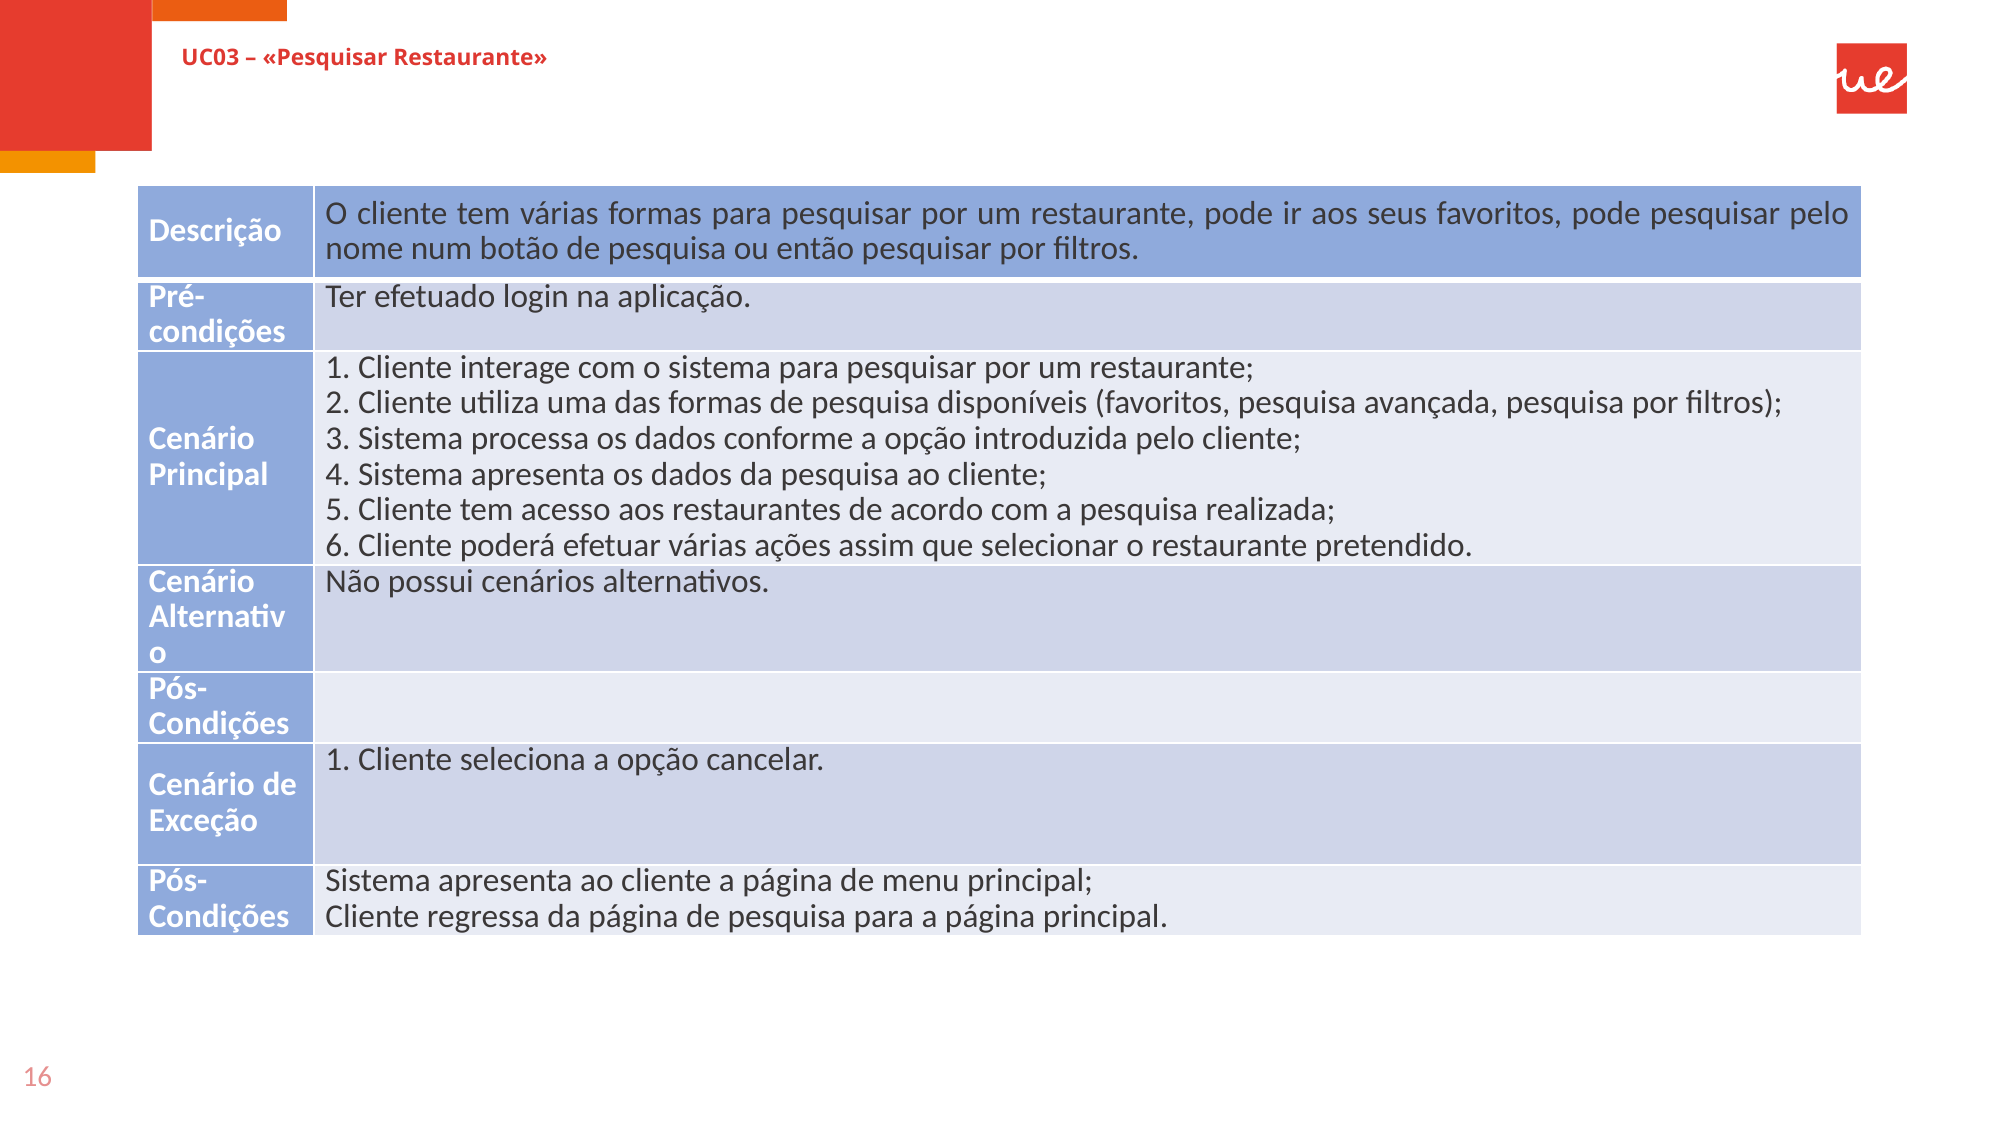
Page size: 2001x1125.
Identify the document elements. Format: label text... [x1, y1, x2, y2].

table_cell Pós-Condições [138, 673, 313, 742]
table_cell Cenário Principal [138, 352, 313, 564]
table_cell Cenário de Exceção [138, 744, 313, 864]
table_cell Pós-Condições [138, 866, 313, 935]
table_cell Cenário Alternativo [138, 566, 313, 671]
table_cell Ter efetuado login na aplicação. [315, 283, 1861, 350]
table_cell 1. Cliente seleciona a opção cancelar. [315, 744, 1861, 864]
picture [0, 0, 287, 174]
table_cell Pré-condições [138, 283, 313, 350]
table_cell 1. Cliente interage com o sistema para pesquisar por um restaurante; 2. Cliente utiliza uma das formas de pesquisa disponíveis (favoritos, pesquisa avançada, pesquisa por filtros); 3. Sistema processa os dados conforme a opção introduzida pelo cliente; 4. Sistema apresenta os dados da pesquisa ao cliente; 5. Cliente tem acesso aos restaurantes de acordo com a pesquisa realizada; 6. Cliente poderá efetuar várias ações assim que selecionar o restaurante pretendido. [315, 352, 1861, 564]
table_header Descrição [138, 186, 313, 277]
table_cell Sistema apresenta ao cliente a página de menu principal; Cliente regressa da página de pesquisa para a página principal. [315, 866, 1861, 935]
table_header O cliente tem várias formas para pesquisar por um restaurante, pode ir aos seus favoritos, pode pesquisar pelo nome num botão de pesquisa ou então pesquisar por filtros. [315, 186, 1861, 277]
table_cell [315, 673, 1861, 742]
slide_number 16 [2, 1044, 73, 1105]
title UC03 – «Pesquisar Restaurante» [166, 38, 1728, 106]
table_cell Não possui cenários alternativos. [315, 566, 1861, 671]
picture [1826, 34, 1916, 123]
